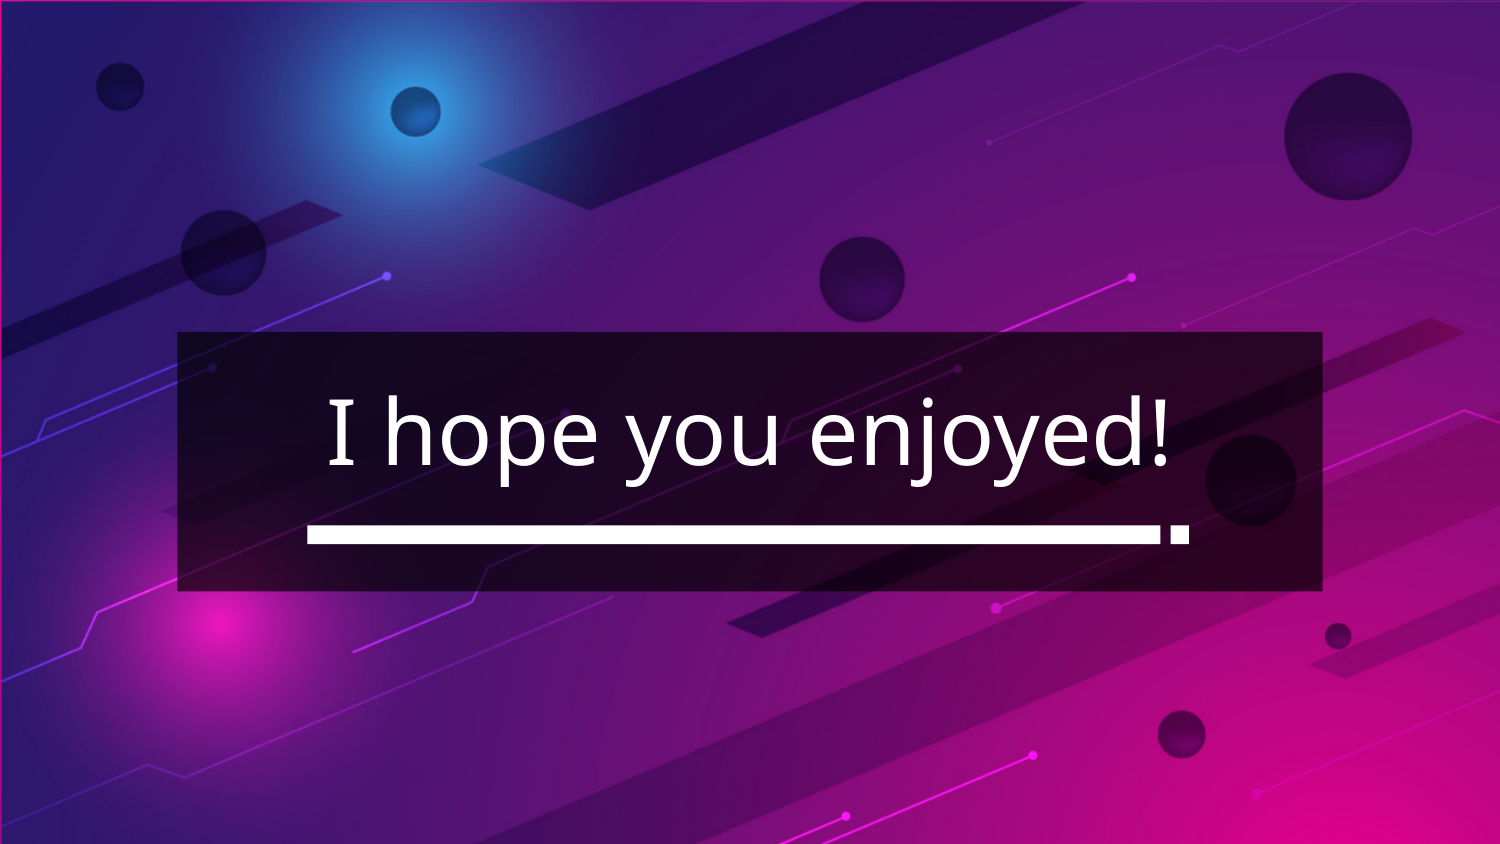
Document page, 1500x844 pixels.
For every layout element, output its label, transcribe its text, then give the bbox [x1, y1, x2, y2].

picture [2, 2, 1500, 844]
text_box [306, 525, 1190, 545]
title I hope you enjoyed! [199, 273, 1301, 584]
